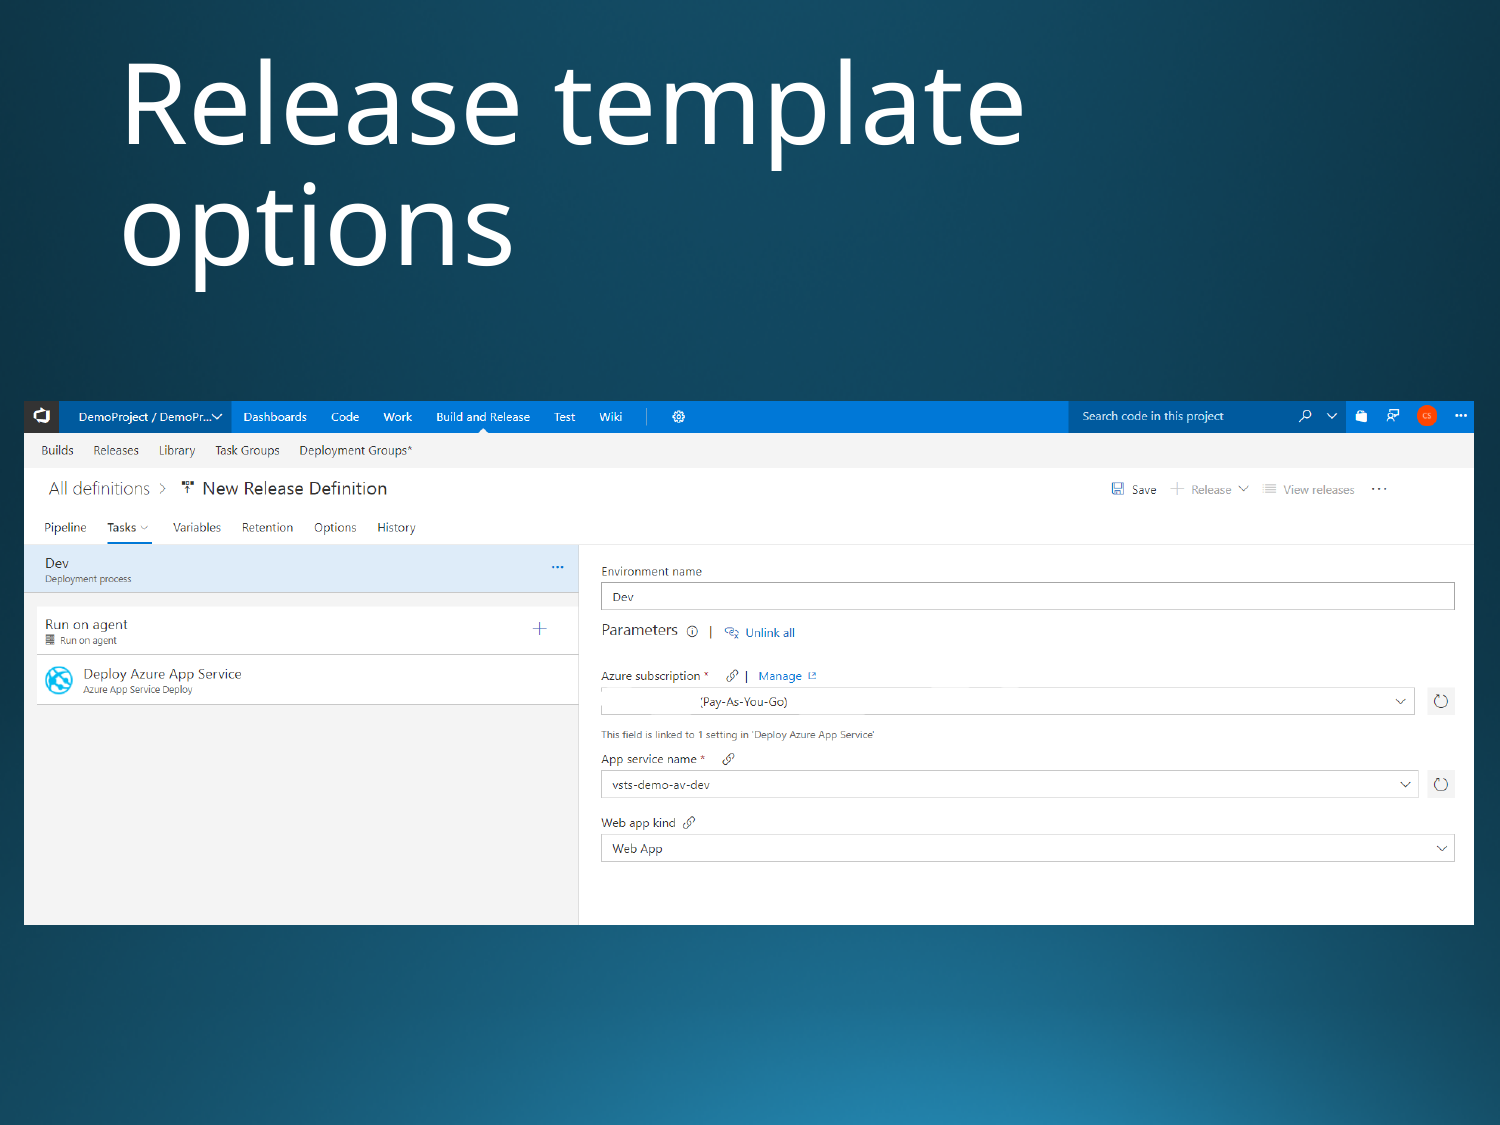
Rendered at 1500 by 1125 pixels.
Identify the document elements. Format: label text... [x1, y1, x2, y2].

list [24, 401, 1474, 925]
picture [0, 0, 1500, 1125]
title Release template options [103, 59, 1397, 278]
